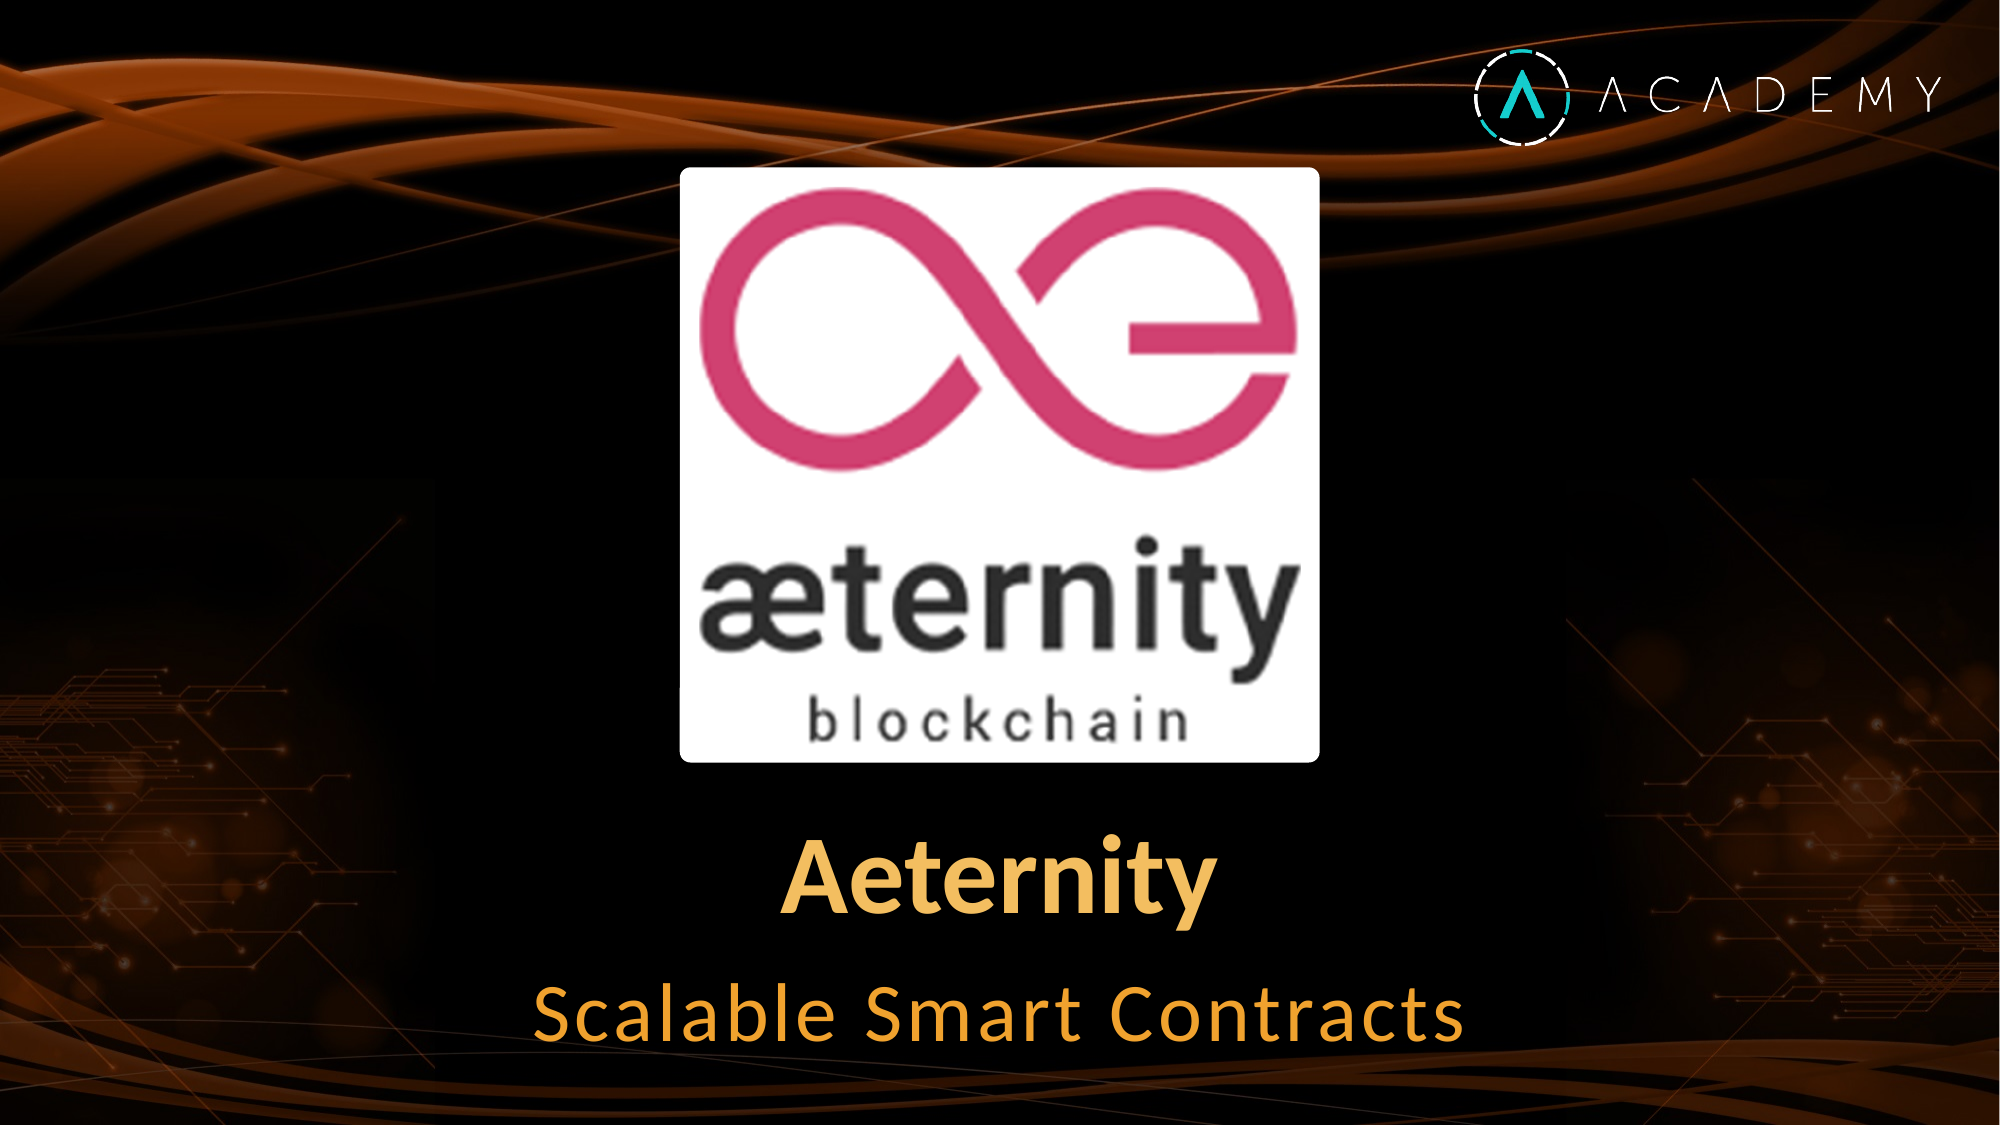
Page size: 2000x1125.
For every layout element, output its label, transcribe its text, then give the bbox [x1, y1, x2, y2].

title Aeternity [149, 808, 1850, 944]
picture [0, 0, 2000, 1125]
list Scalable Smart Contracts [149, 947, 1850, 1062]
